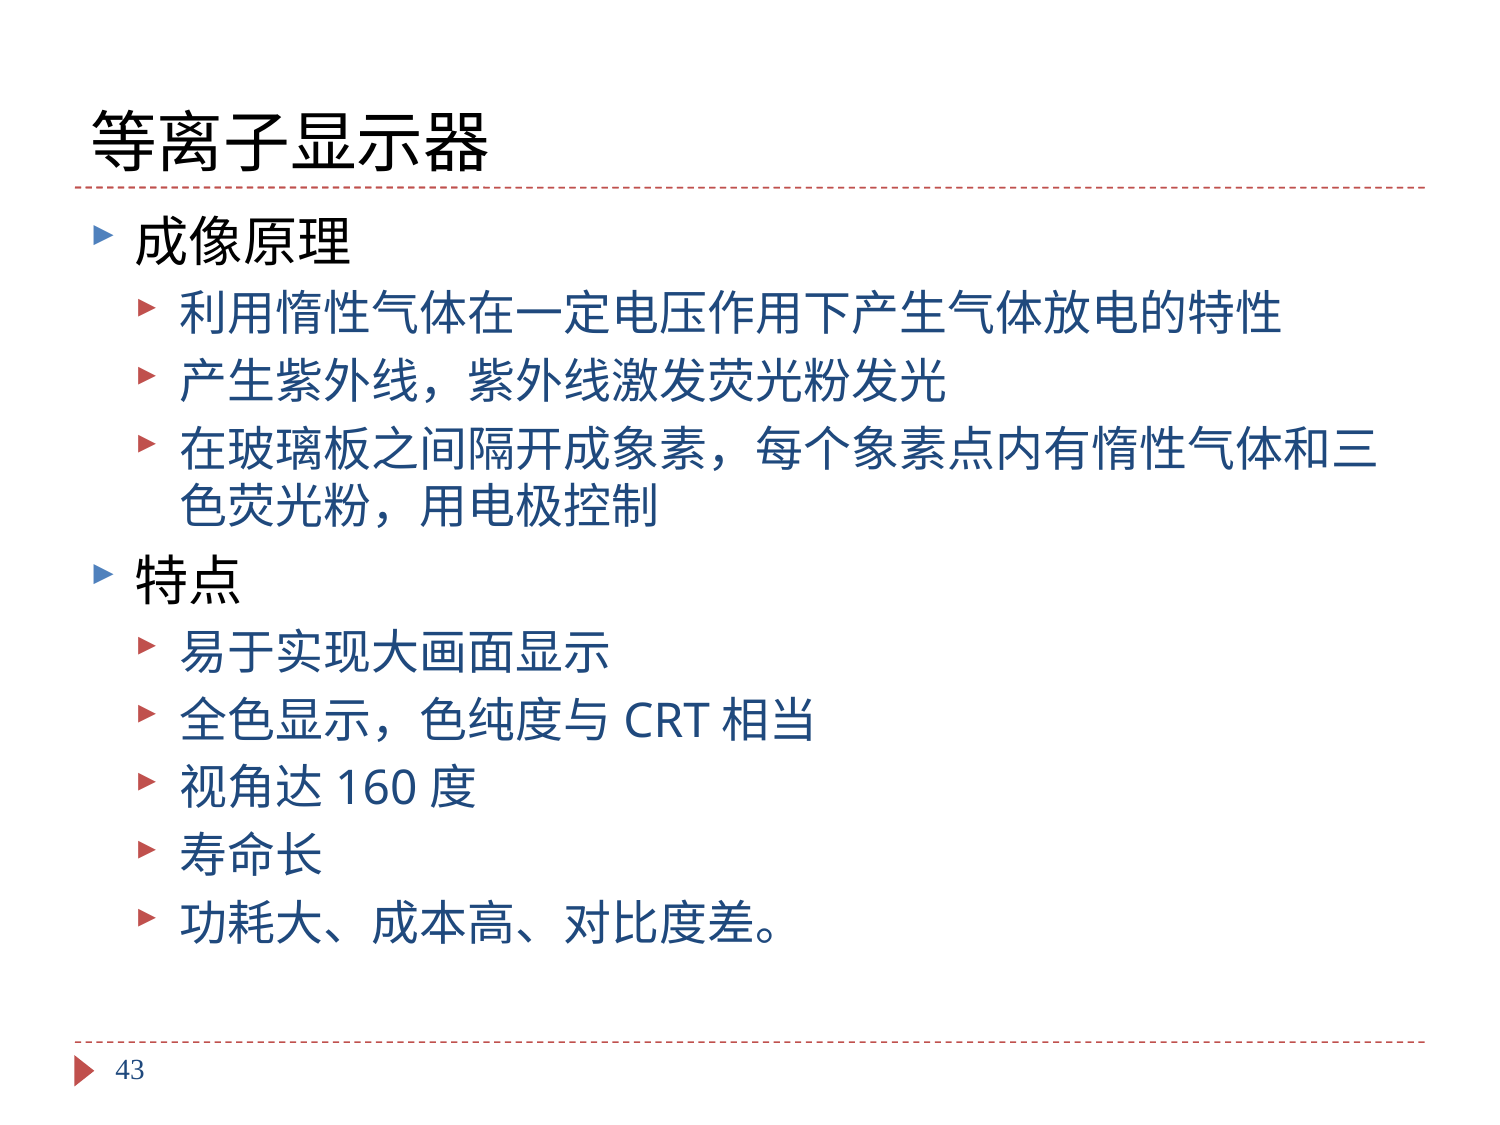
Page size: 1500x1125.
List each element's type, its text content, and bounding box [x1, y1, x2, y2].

slide_number 43 [100, 1042, 426, 1103]
list 成像原理 利用惰性气体在一定电压作用下产生气体放电的特性 产生紫外线，紫外线激发荧光粉发光 在玻璃板之间隔开成象素，每个象素点内有惰性气体和三色荧光粉，用电极控制 特点 易于实现大画面显示 全色显示，色纯度与CRT相当 视角达160度 寿命长 功耗大、成本高、对比度差。 [75, 200, 1425, 1006]
title 等离子显示器 [75, 24, 1425, 188]
